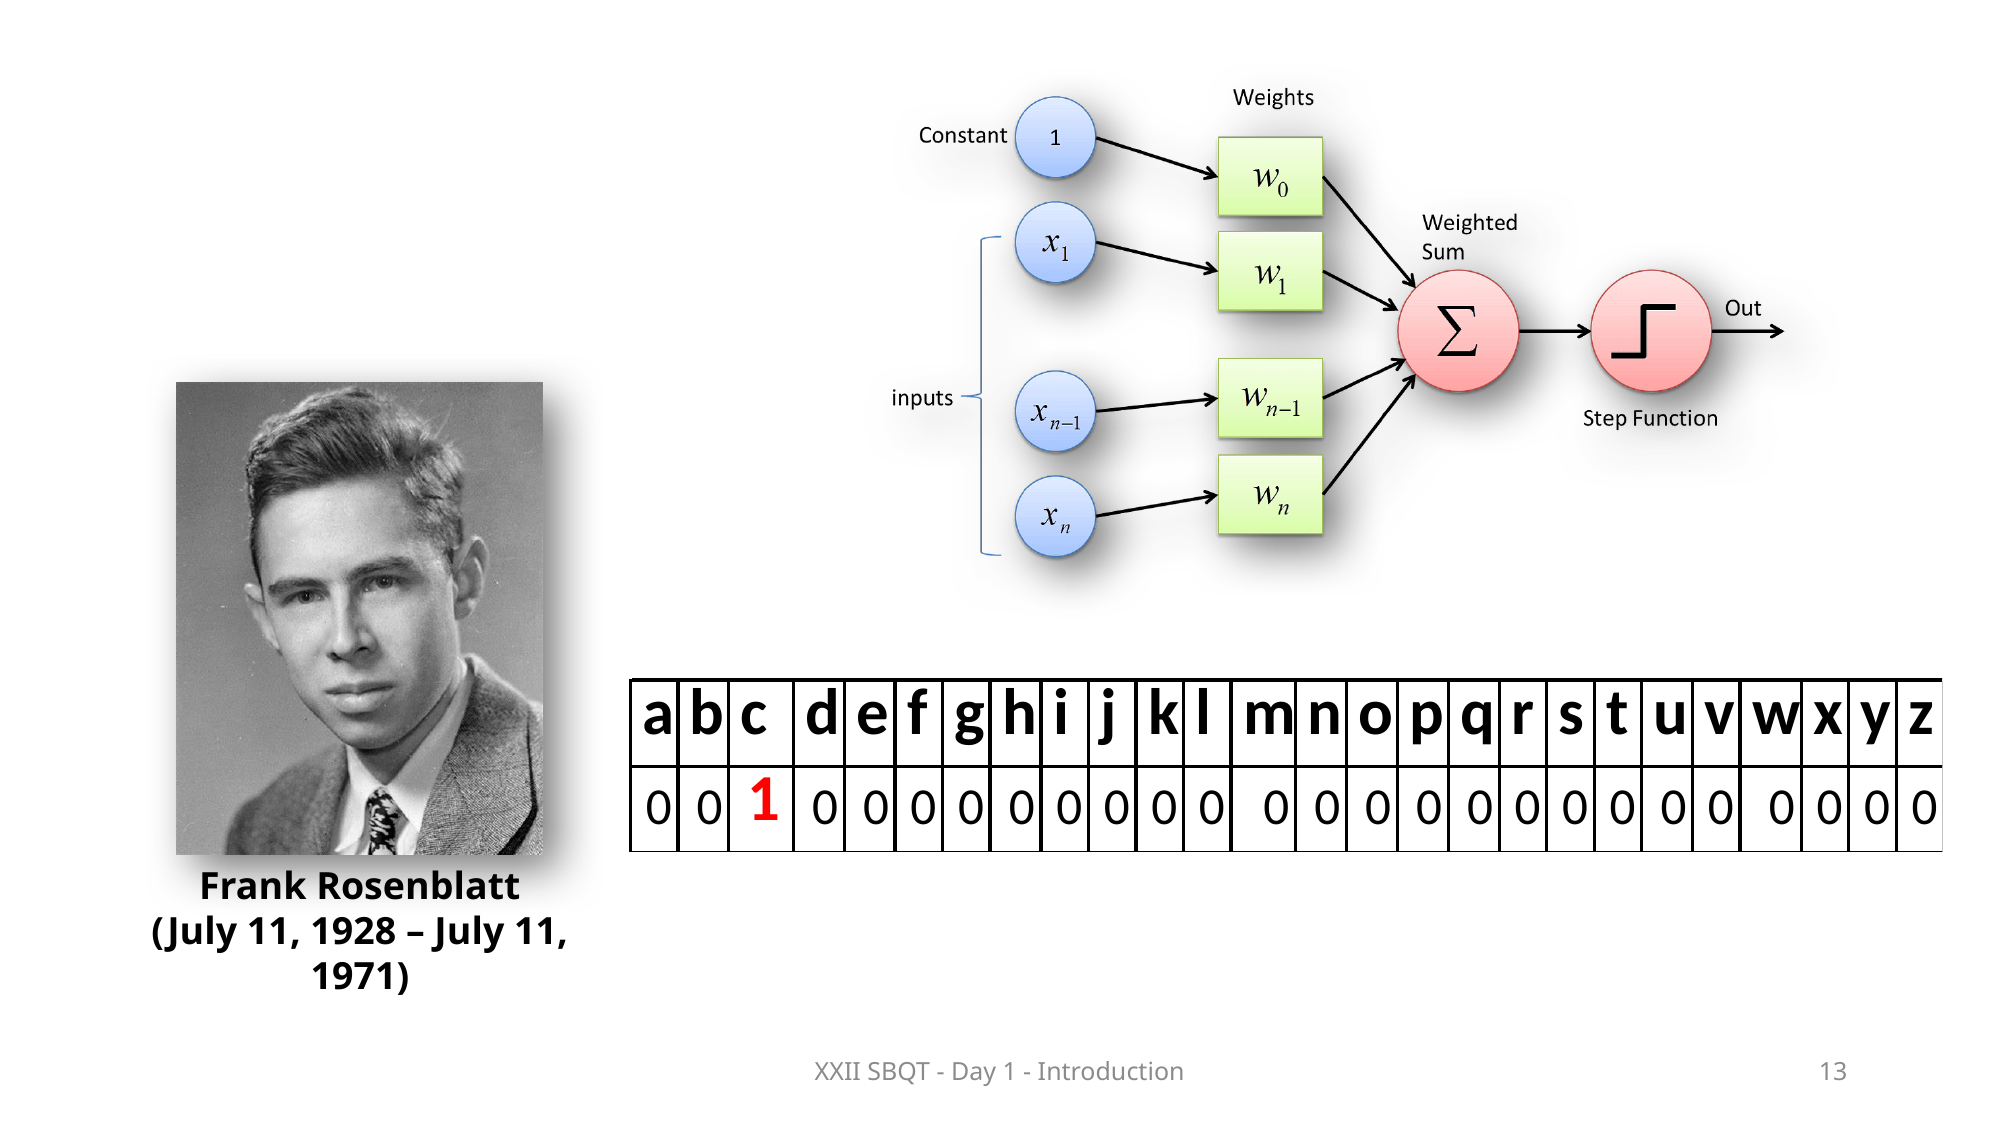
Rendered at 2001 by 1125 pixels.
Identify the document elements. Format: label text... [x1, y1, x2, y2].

picture [628, 678, 1946, 855]
slide_number 13 [1412, 1042, 1863, 1103]
footer XXII SBQT - Day 1 - Introduction [662, 1042, 1338, 1103]
picture [876, 74, 1799, 563]
text_box Frank Rosenblatt (July 11, 1928 – July 11, 1971) [91, 854, 629, 1005]
picture [176, 382, 543, 855]
